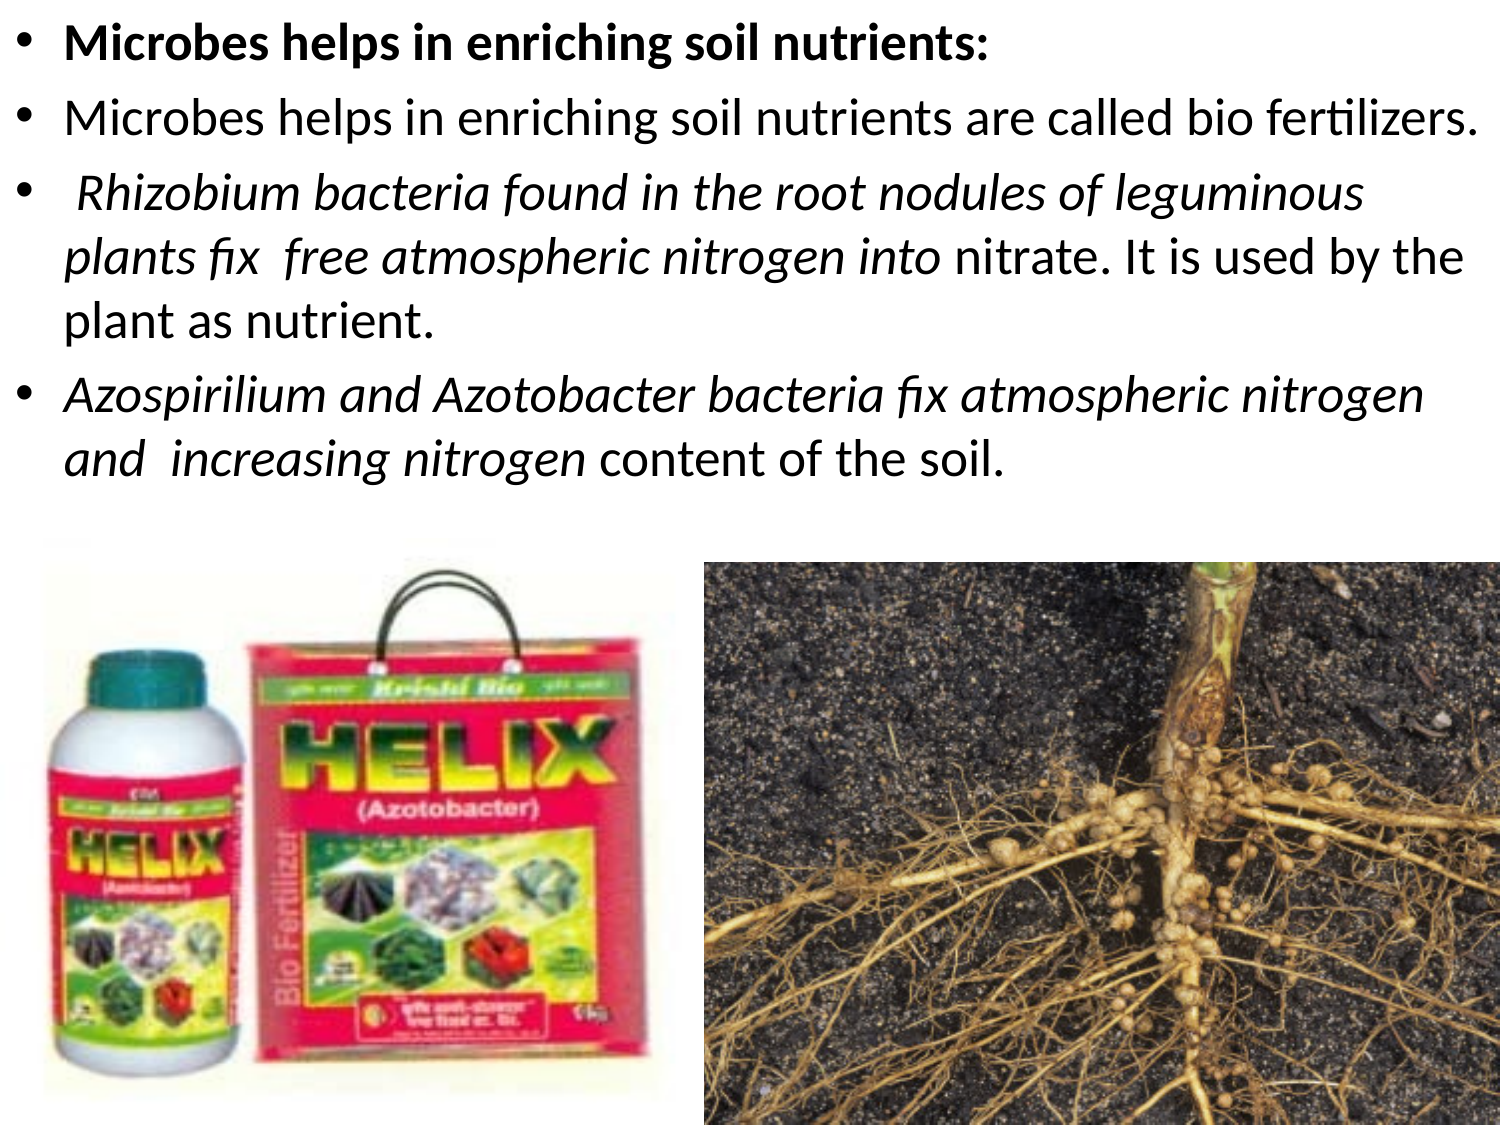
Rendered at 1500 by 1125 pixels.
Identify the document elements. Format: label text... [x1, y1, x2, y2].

picture [0, 538, 1500, 1125]
list Microbes helps in enriching soil nutrients: Microbes helps in enriching soil nutrients are called bio fertilizers. Rhizobium bacteria found in the root nodules of leguminous plants fix free atmospheric nitrogen into nitrate. It is used by the plant as nutrient. Azospirilium and Azotobacter bacteria fix atmospheric nitrogen and increasing nitrogen content of the soil. [0, 0, 1500, 551]
